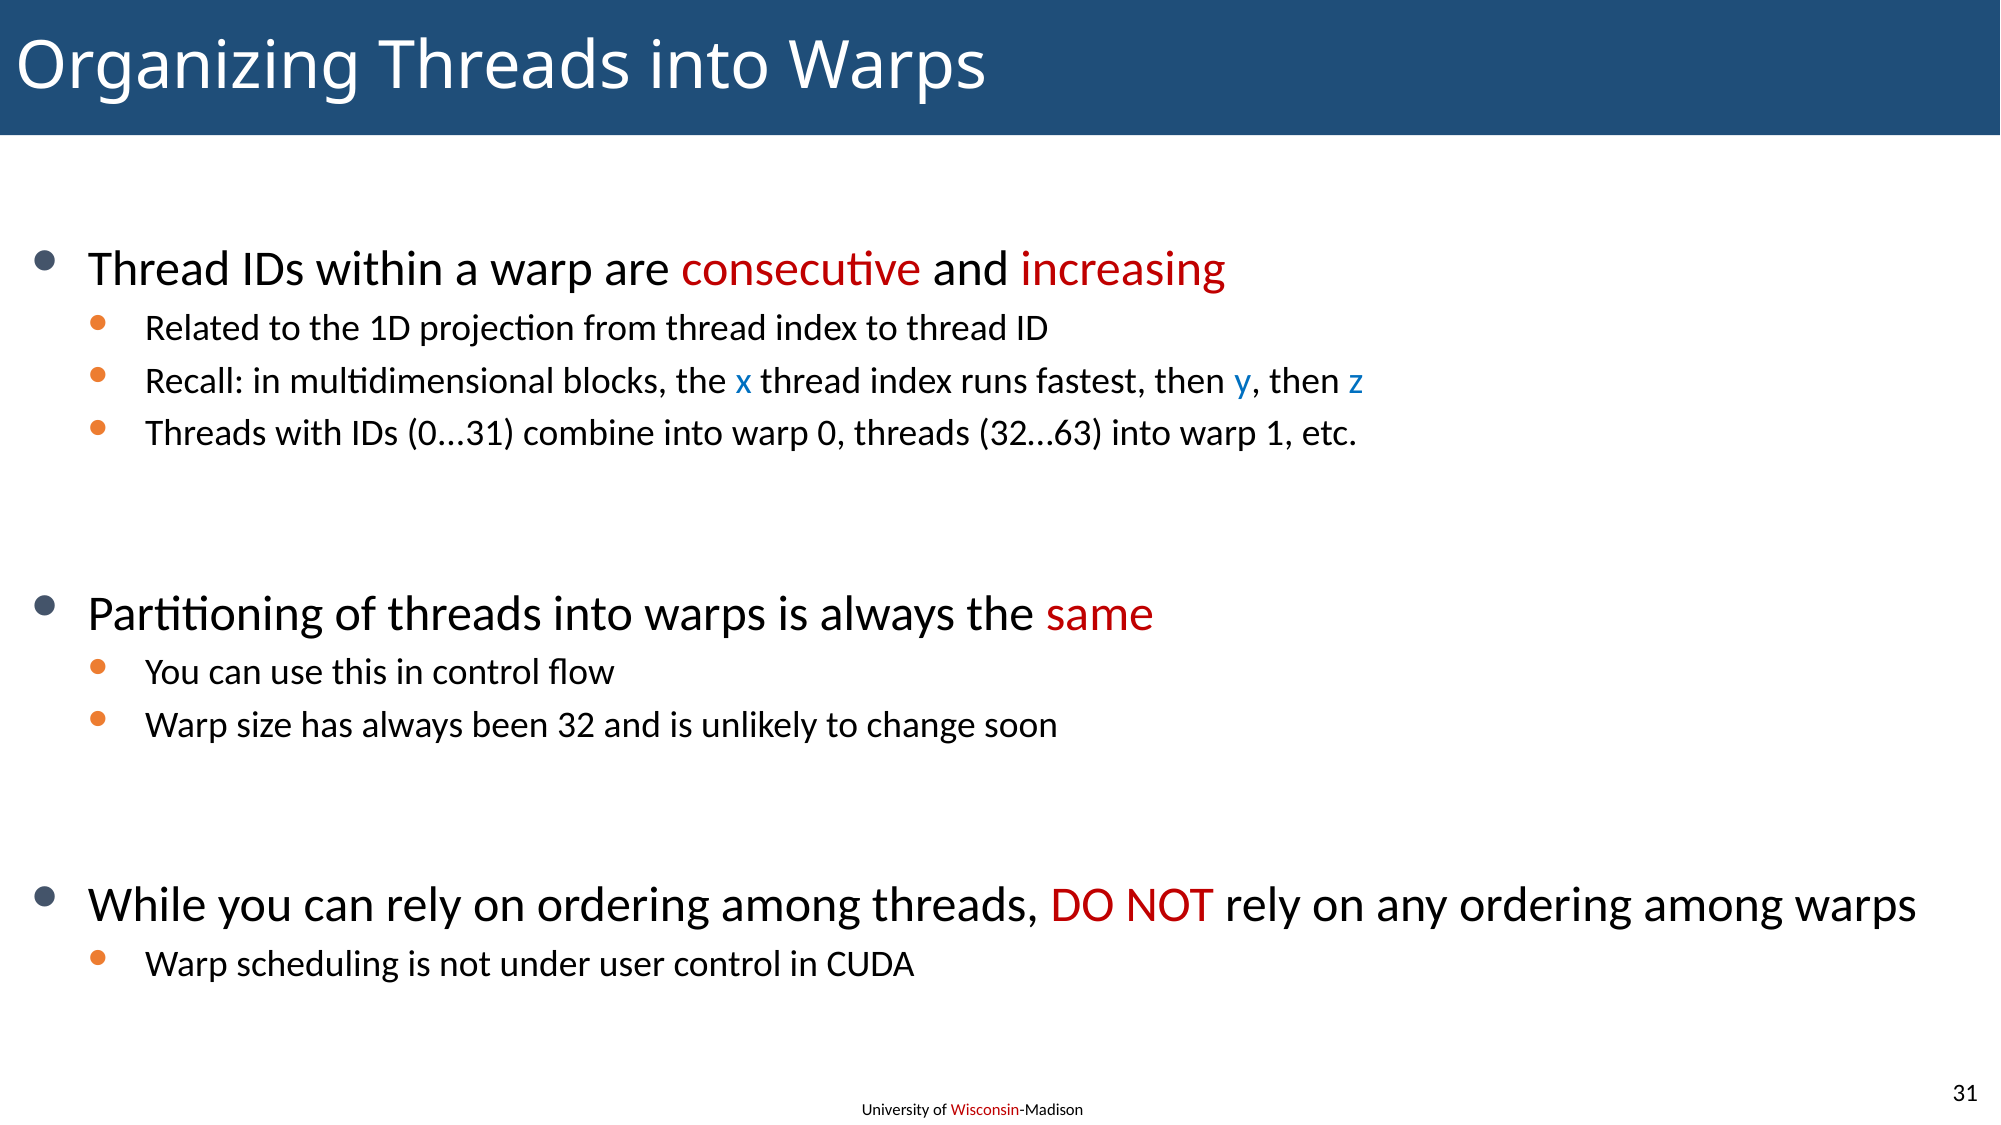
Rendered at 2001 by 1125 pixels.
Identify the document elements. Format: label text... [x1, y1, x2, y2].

slide_number 31 [1879, 1069, 1994, 1114]
title Organizing Threads into Warps [0, 0, 2000, 136]
text_box Thread IDs within a warp are consecutive and increasing Related to the 1D projection from thread index to thread ID Recall: in multidimensional blocks, the x thread index runs fastest, then y, then z Threads with IDs (0...31) combine into warp 0, threads (32…63) into warp 1, etc. Partitioning of threads into warps is always the same You can use this in control flow Warp size has always been 32 and is unlikely to change soon While you can rely on ordering among threads, DO NOT rely on any ordering among warps Warp scheduling is not under user control in CUDA [16, 158, 1941, 1070]
